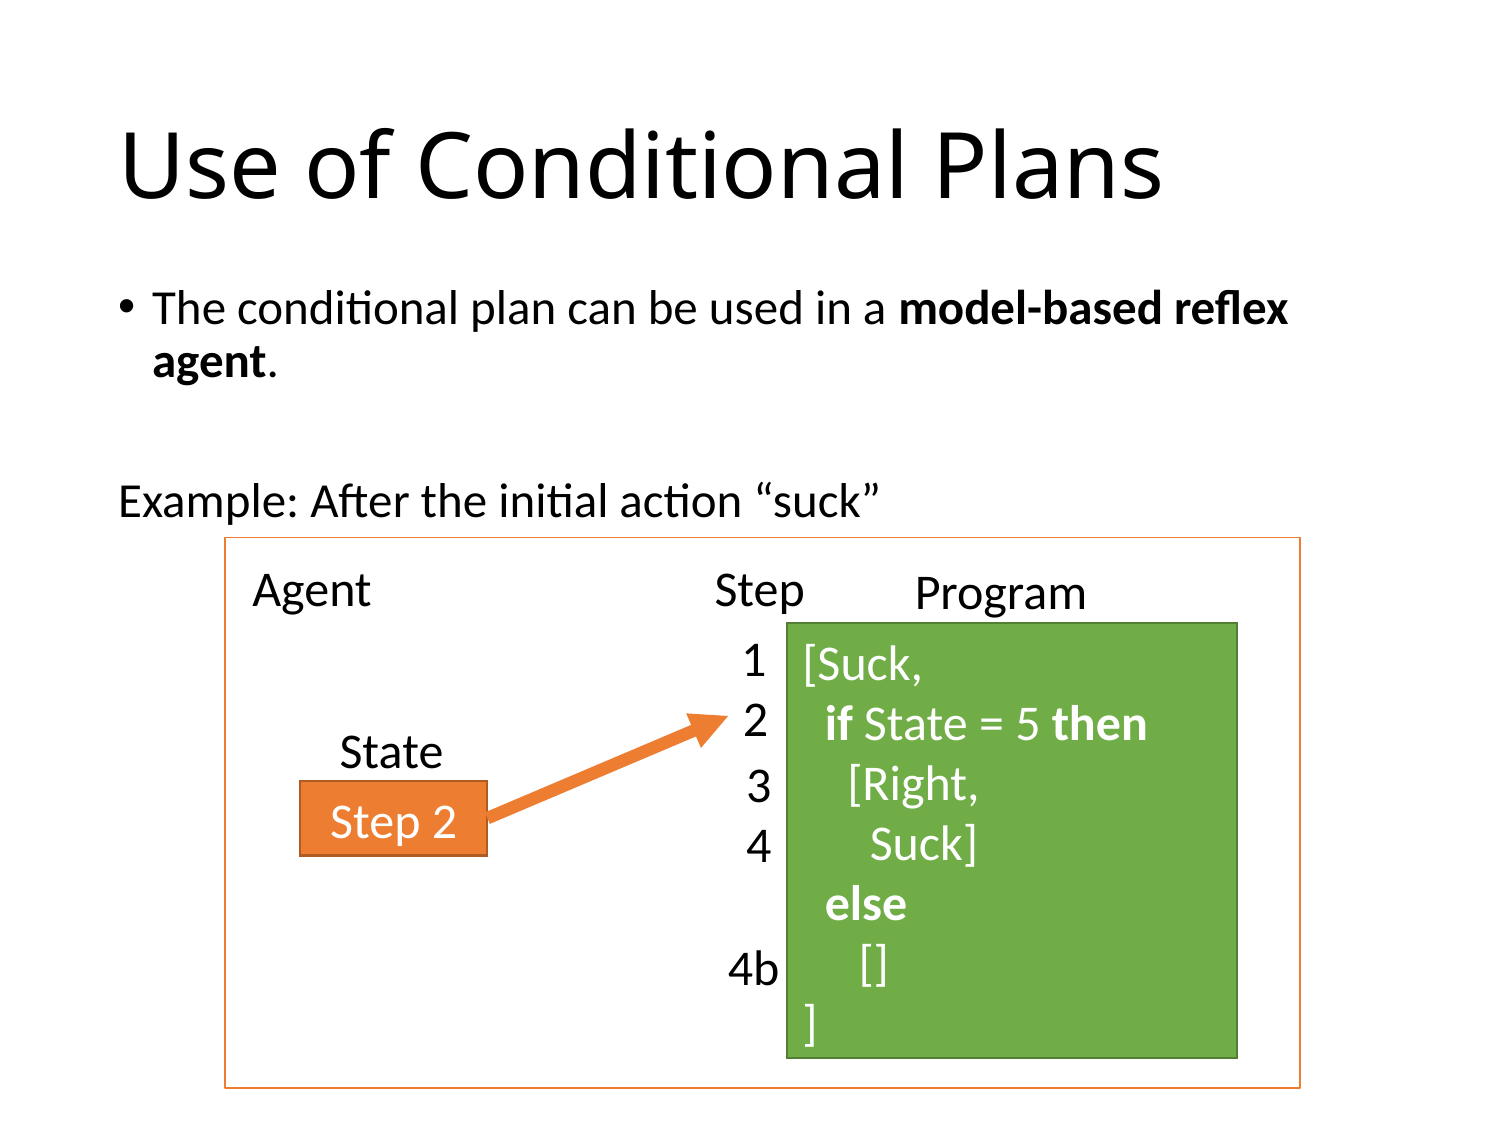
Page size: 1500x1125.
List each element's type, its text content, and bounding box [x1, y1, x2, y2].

title Use of Conditional Plans [103, 59, 1397, 275]
list The conditional plan can be used in a model-based reflex agent. Example: After the initial action “suck” [103, 275, 1397, 538]
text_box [224, 537, 1300, 1089]
